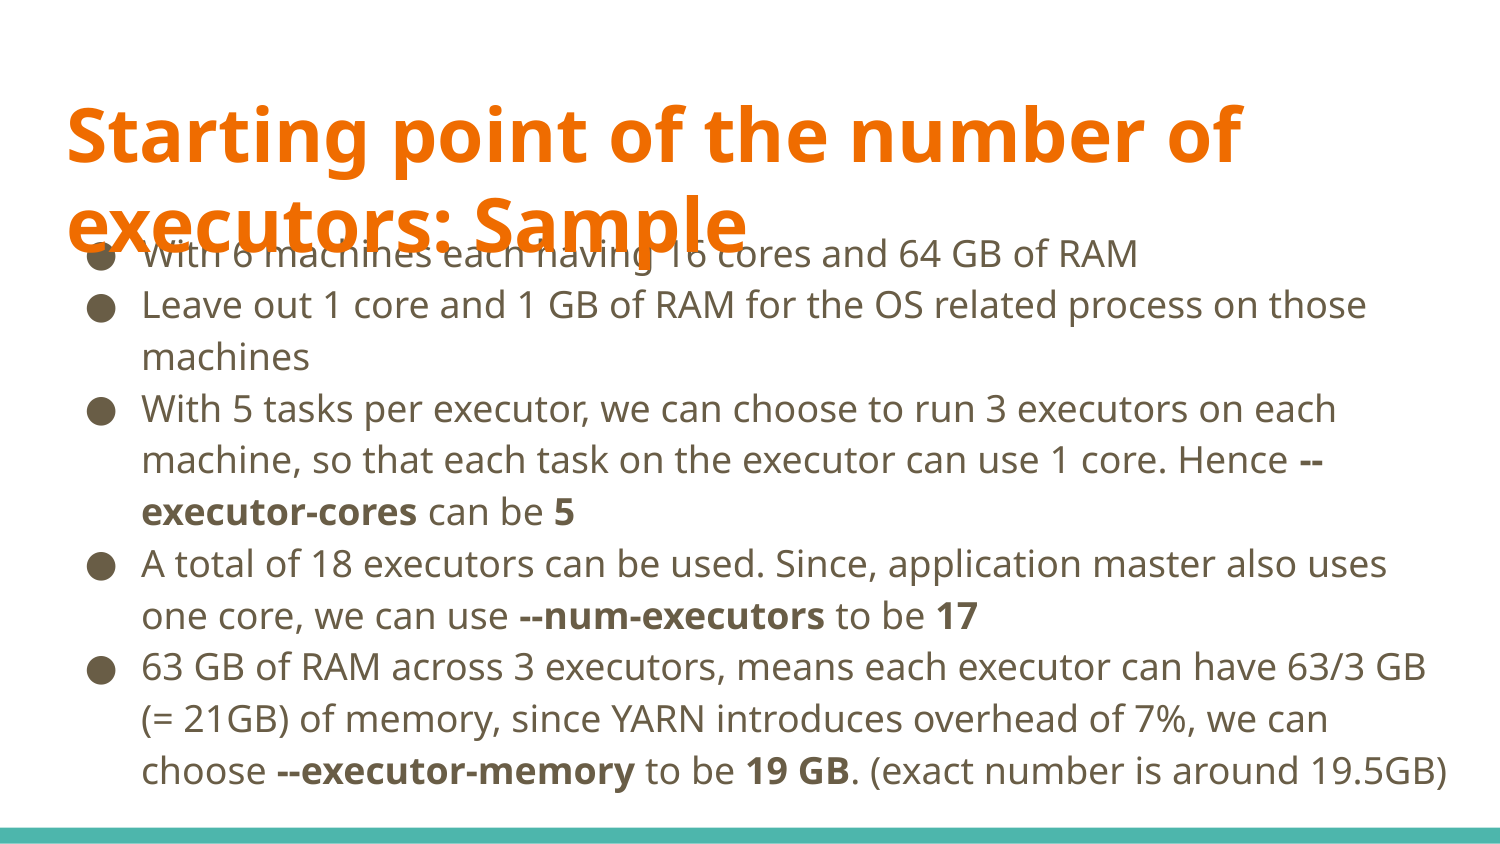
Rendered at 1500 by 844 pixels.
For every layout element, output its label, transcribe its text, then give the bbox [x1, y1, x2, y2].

title Starting point of the number of executors: Sample [51, 72, 1449, 189]
list With 6 machines each having 16 cores and 64 GB of RAM Leave out 1 core and 1 GB of RAM for the OS related process on those machines With 5 tasks per executor, we can choose to run 3 executors on each machine, so that each task on the executor can use 1 core. Hence --executor-cores can be 5 A total of 18 executors can be used. Since, application master also uses one core, we can use --num-executors to be 17 63 GB of RAM across 3 executors, means each executor can have 63/3 GB (= 21GB) of memory, since YARN introduces overhead of 7%, we can choose --executor-memory to be 19 GB. (exact number is around 19.5GB) [51, 207, 1468, 821]
